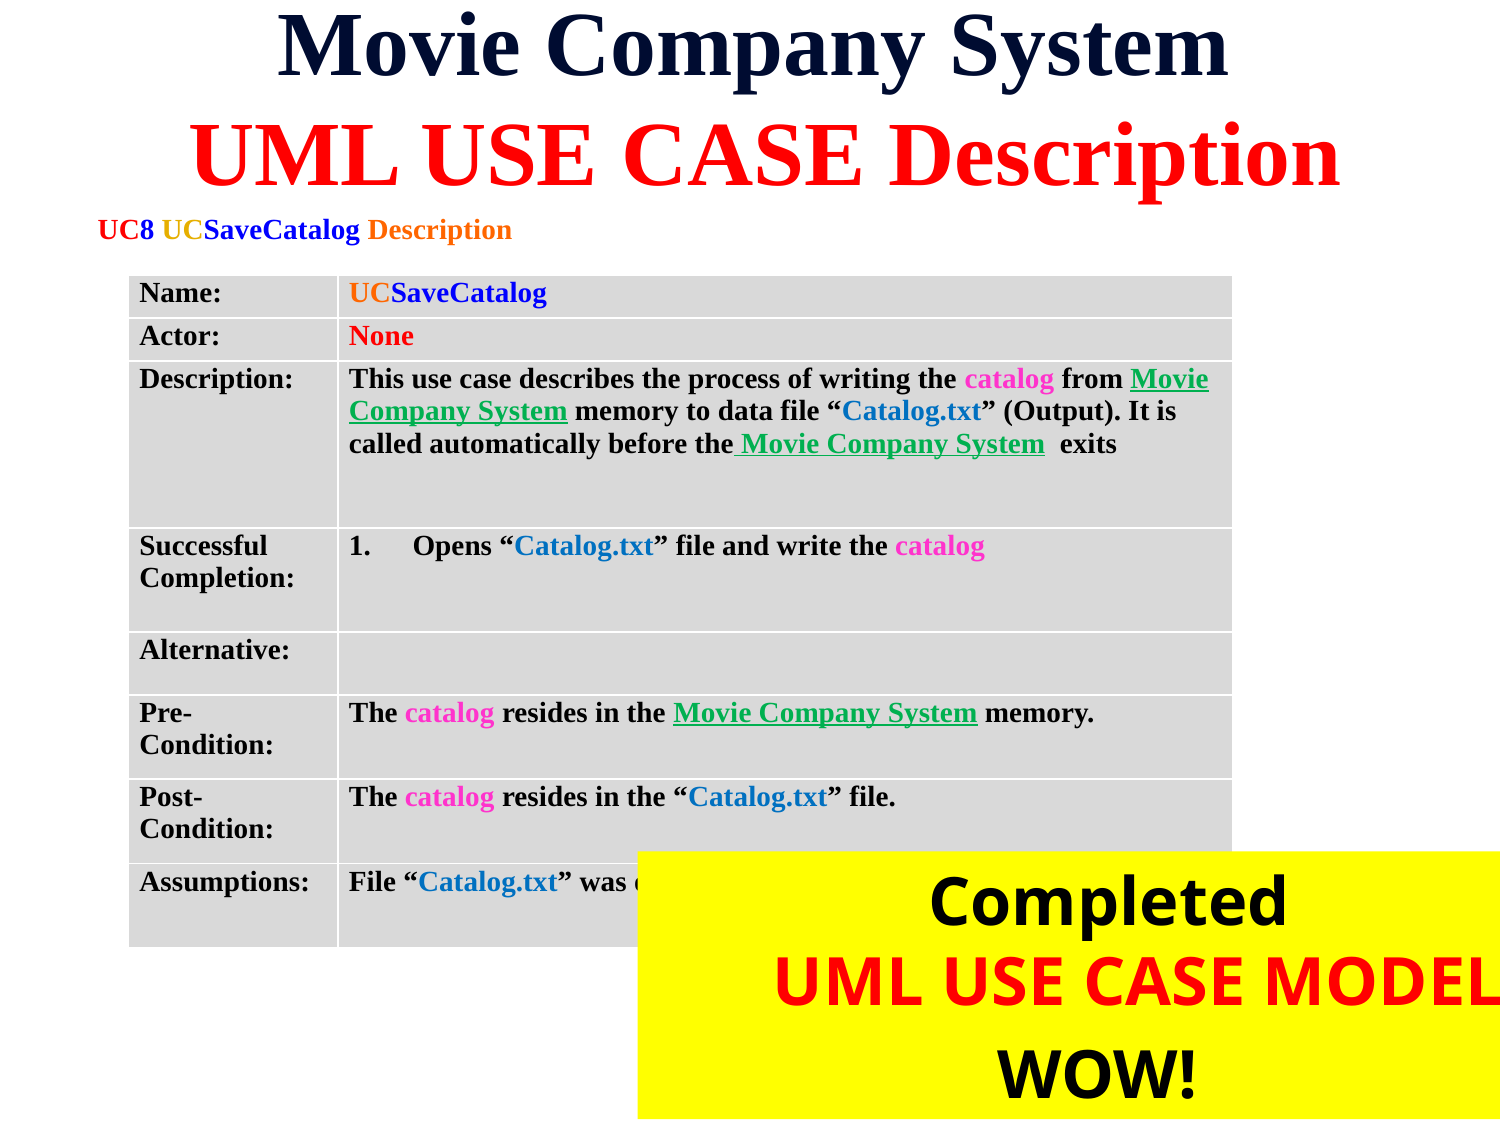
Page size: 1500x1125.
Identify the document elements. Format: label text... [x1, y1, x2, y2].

table_cell Opens “Catalog.txt” file and write the catalog [339, 529, 1232, 631]
table_cell Assumptions: [129, 864, 337, 947]
table_cell Description: [129, 362, 337, 527]
table_cell The catalog resides in the Movie Company System memory. [339, 696, 1232, 778]
picture [612, 1015, 1472, 1125]
title Movie Company System UML USE CASE Description [128, 0, 1404, 213]
text_box UC8 UCSaveCatalog Description [82, 202, 528, 298]
table_header UCSaveCatalog [339, 276, 1232, 317]
table_cell The catalog resides in the “Catalog.txt” file. [339, 780, 1232, 863]
table_cell [339, 633, 1232, 694]
table_cell Post-Condition: [129, 780, 337, 863]
table_cell This use case describes the process of writing the catalog from Movie Company System memory to data file “Catalog.txt” (Output). It is called automatically before the Movie Company System exits [339, 362, 1232, 527]
table_cell None [339, 319, 1232, 360]
table_cell Pre-Condition: [129, 696, 337, 778]
table_cell Actor: [129, 319, 337, 360]
table_cell Successful Completion: [129, 529, 337, 631]
text_box Completed UML USE CASE MODEL WOW! [637, 851, 1500, 1120]
table_header Name: [129, 276, 337, 317]
table_cell Alternative: [129, 633, 337, 694]
table_cell File “Catalog.txt” was opened for write successfully [339, 864, 637, 947]
